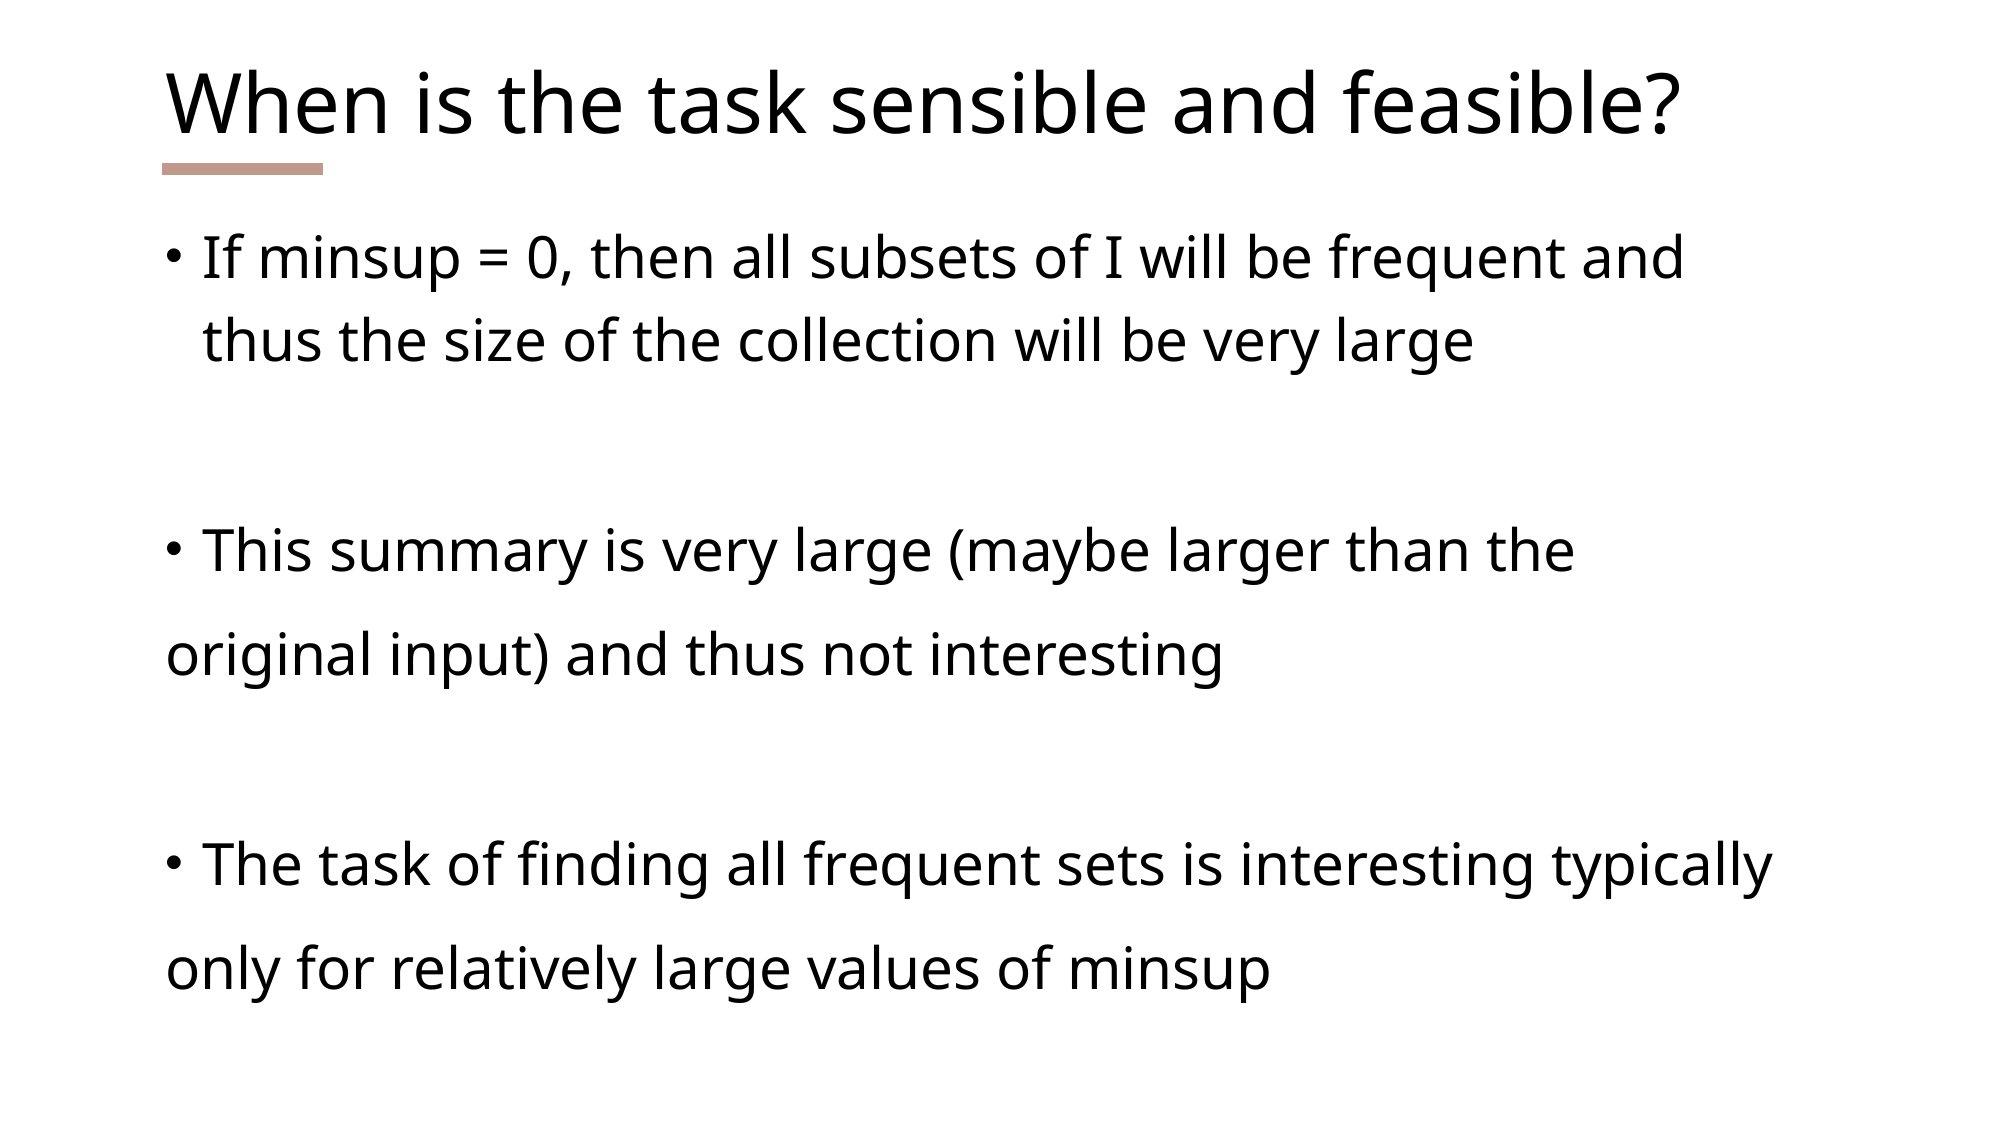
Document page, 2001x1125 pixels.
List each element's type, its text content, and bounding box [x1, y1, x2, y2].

title When is the task sensible and feasible? [150, 42, 1850, 198]
list If minsup = 0, then all subsets of I will be frequent and thus the size of the collection will be very large This summary is very large (maybe larger than the original input) and thus not interesting The task of finding all frequent sets is interesting typically only for relatively large values of minsup [150, 198, 1850, 1055]
